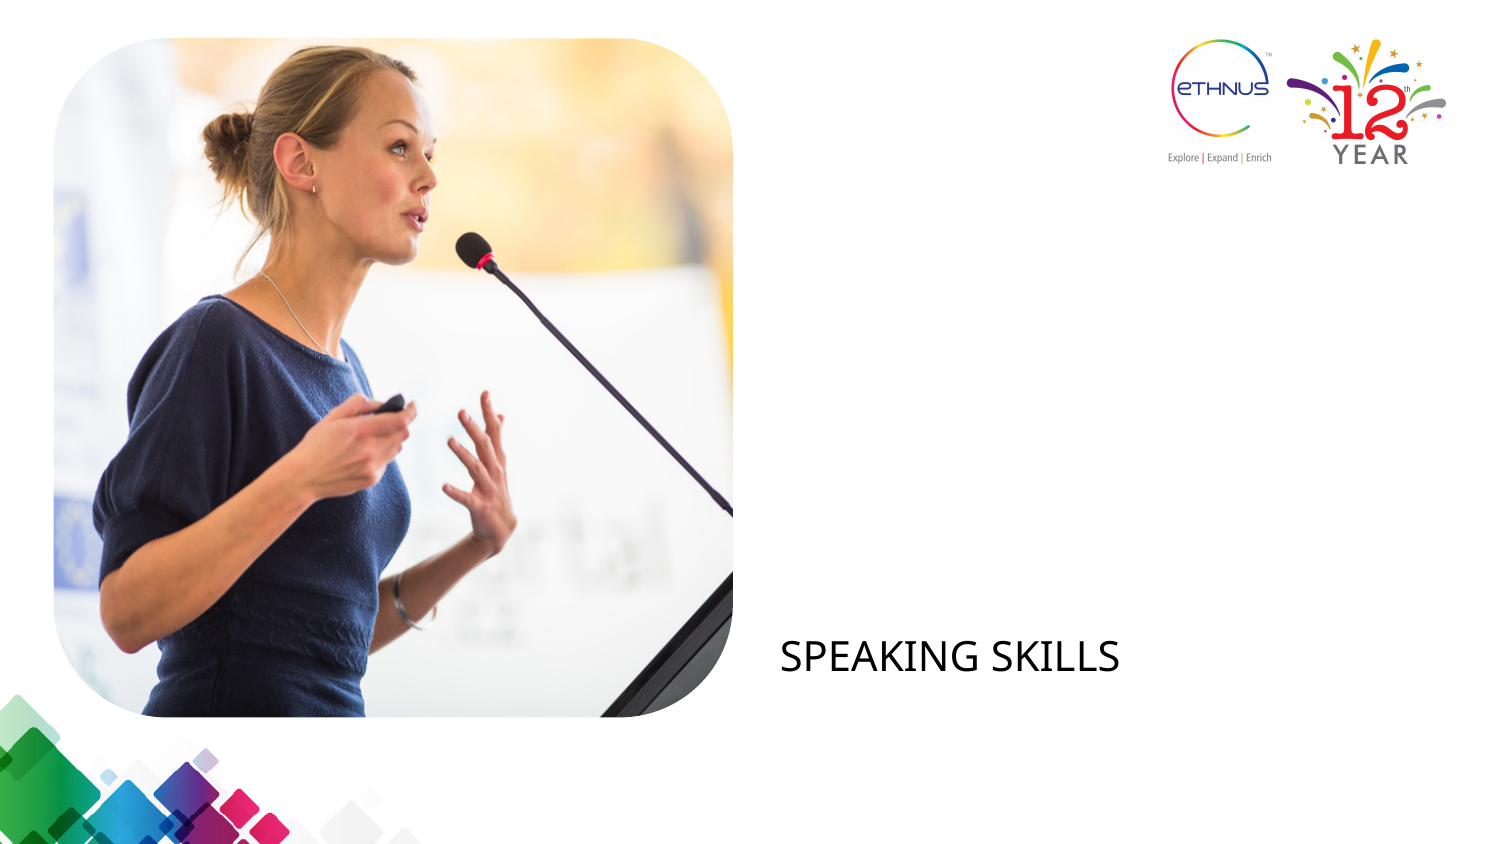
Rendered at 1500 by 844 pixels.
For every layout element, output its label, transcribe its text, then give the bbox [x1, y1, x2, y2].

picture [1167, 38, 1447, 165]
text_box SPEAKING SKILLS [779, 591, 1446, 718]
picture [0, 38, 734, 844]
